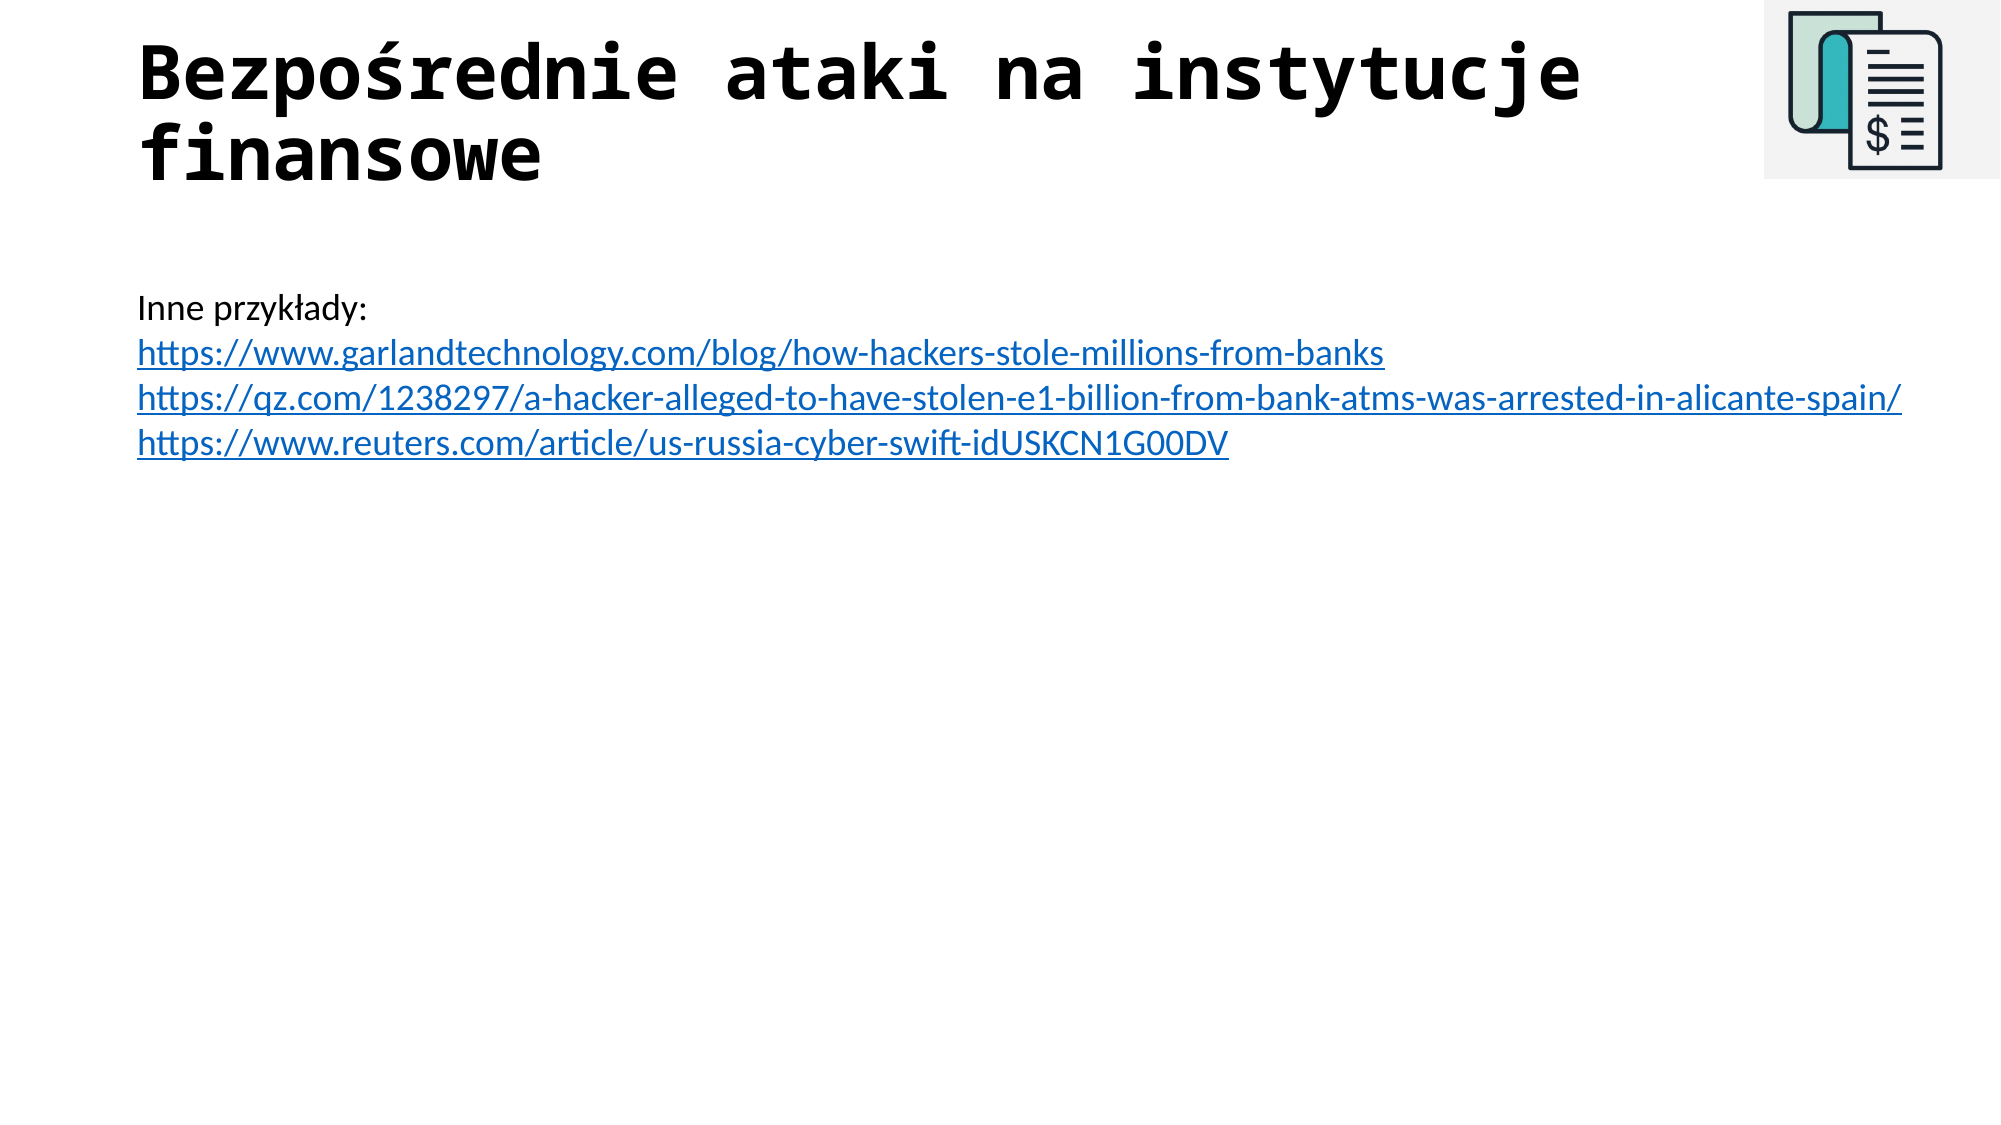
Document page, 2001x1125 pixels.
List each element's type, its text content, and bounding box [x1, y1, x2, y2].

picture [1764, 0, 2000, 179]
text_box Inne przykłady: https://www.garlandtechnology.com/blog/how-hackers-stole-millions-from-banks https://qz.com/1238297/a-hacker-alleged-to-have-stolen-e1-billion-from-bank-atms-was-arrested-in-alicante-spain/ https://www.reuters.com/article/us-russia-cyber-swift-idUSKCN1G00DV [122, 275, 1967, 471]
title Bezpośrednie ataki na instytucje finansowe [122, 26, 1878, 205]
